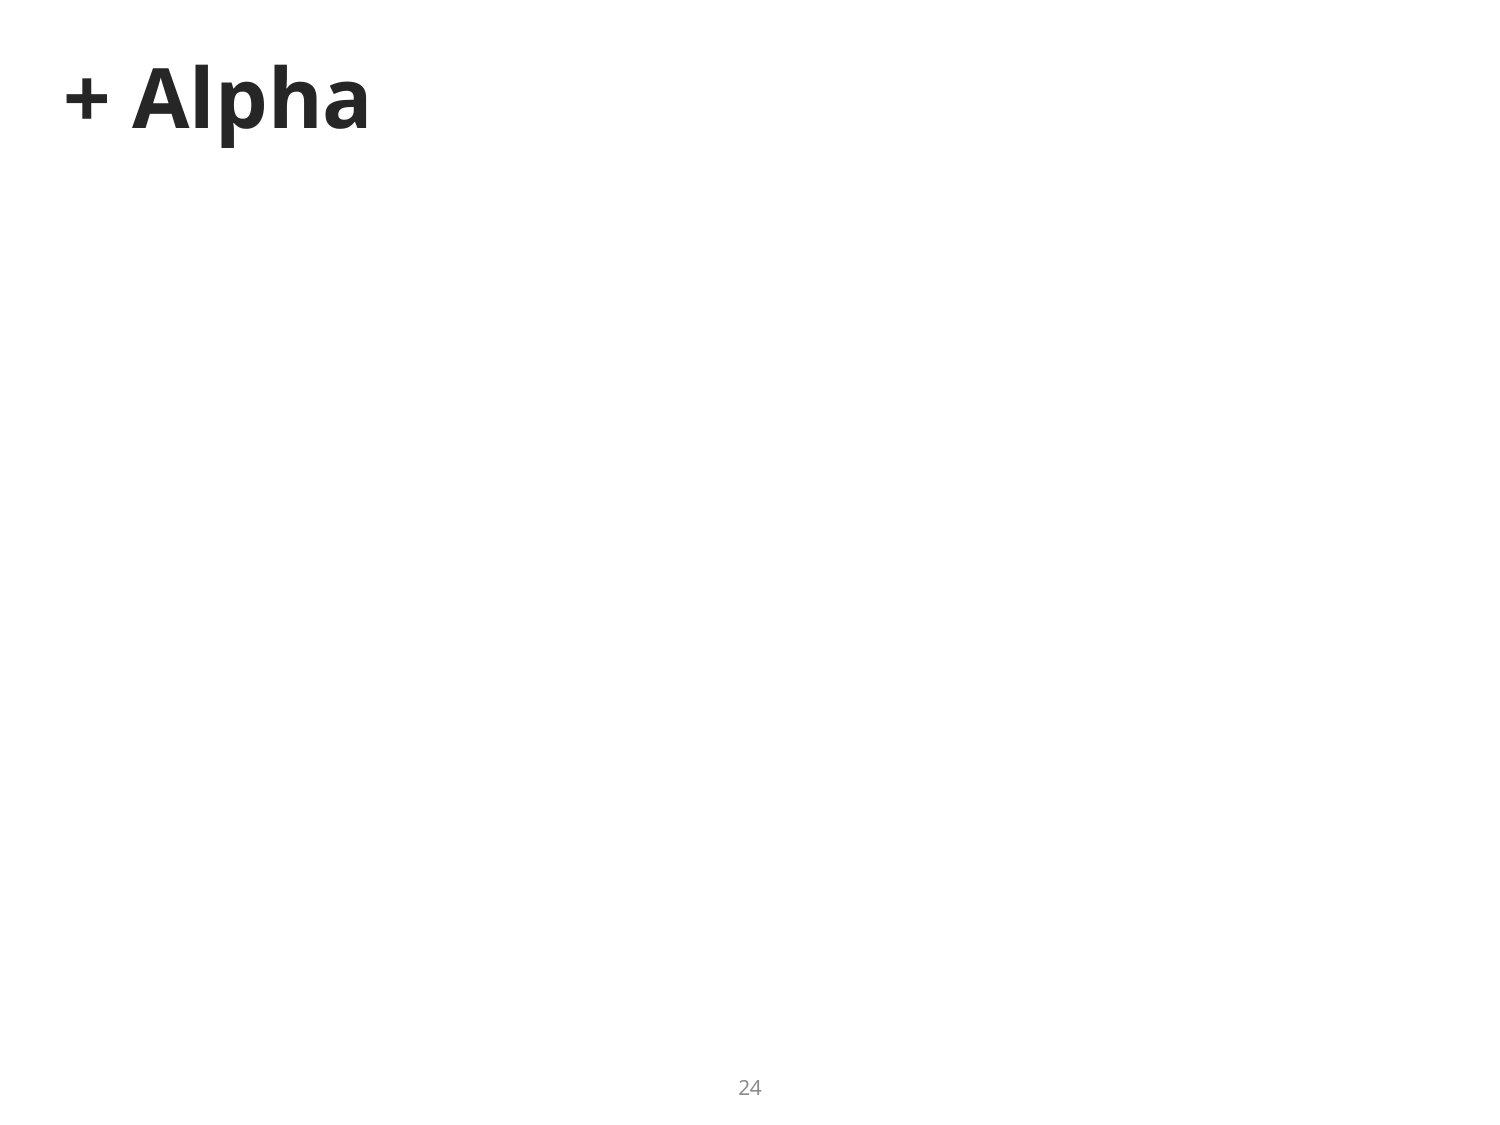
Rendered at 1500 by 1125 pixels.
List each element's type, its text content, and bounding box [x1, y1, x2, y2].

slide_number 24 [575, 1058, 925, 1119]
title + Alpha [48, 41, 1456, 149]
